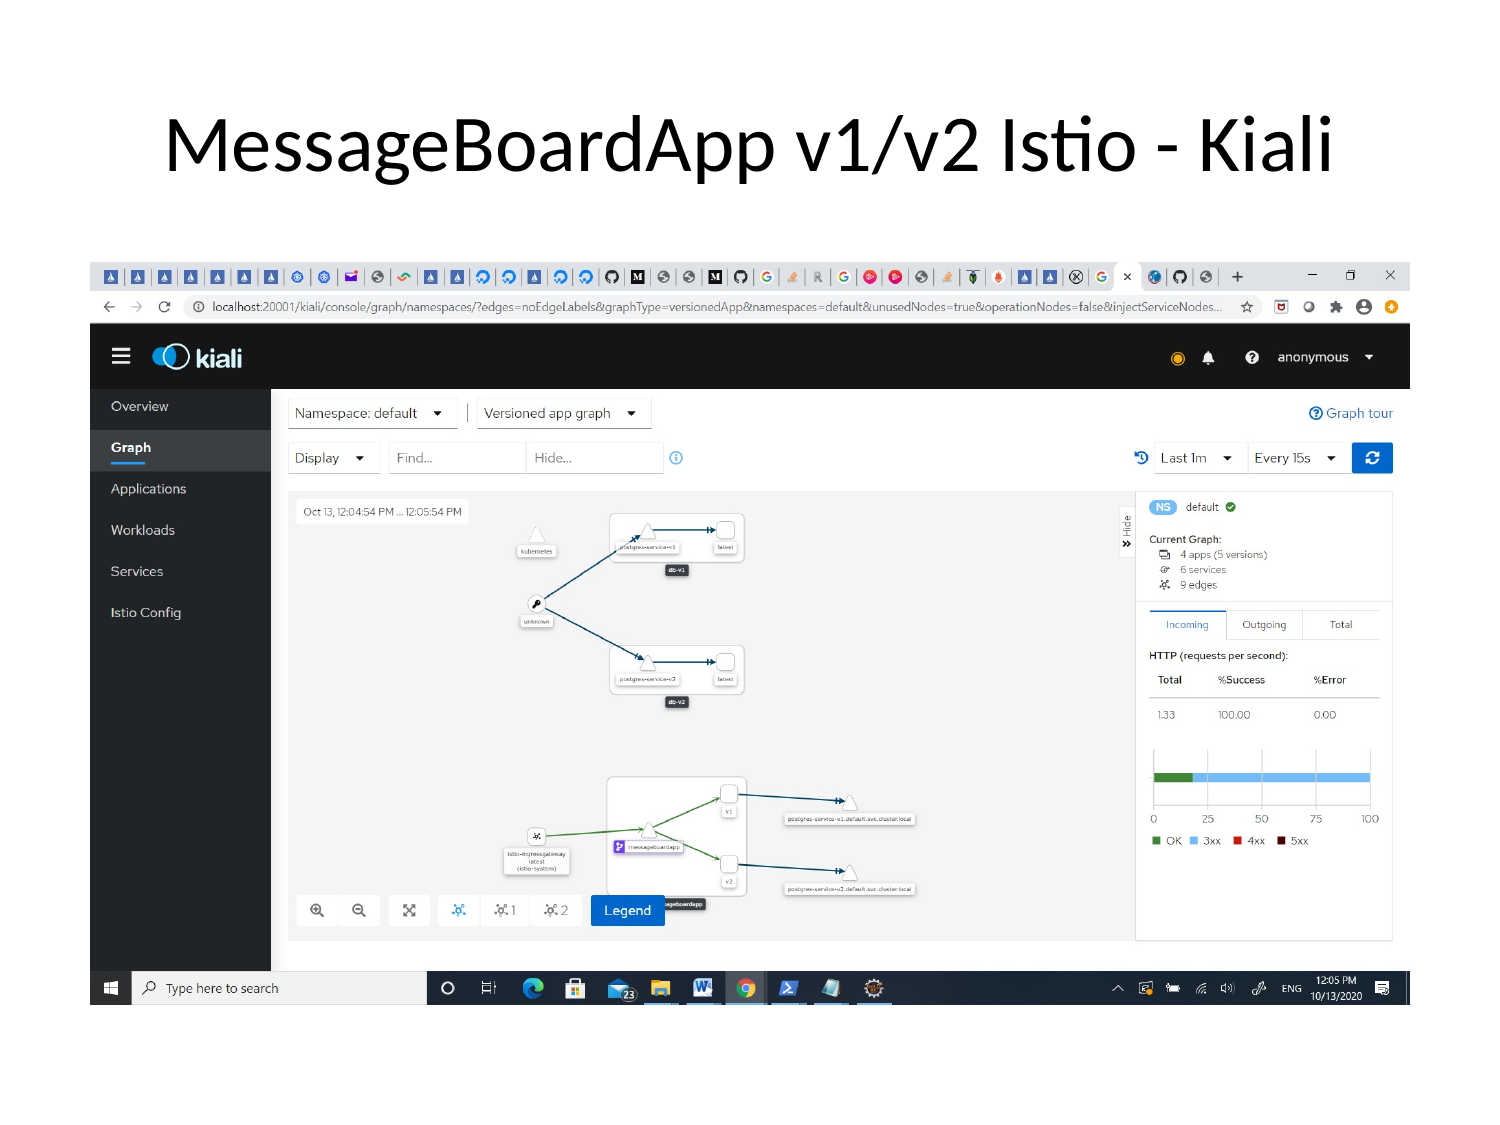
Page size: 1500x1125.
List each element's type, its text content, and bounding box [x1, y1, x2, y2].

title MessageBoardApp v1/v2 Istio - Kiali [75, 45, 1425, 233]
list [89, 262, 1411, 1006]
